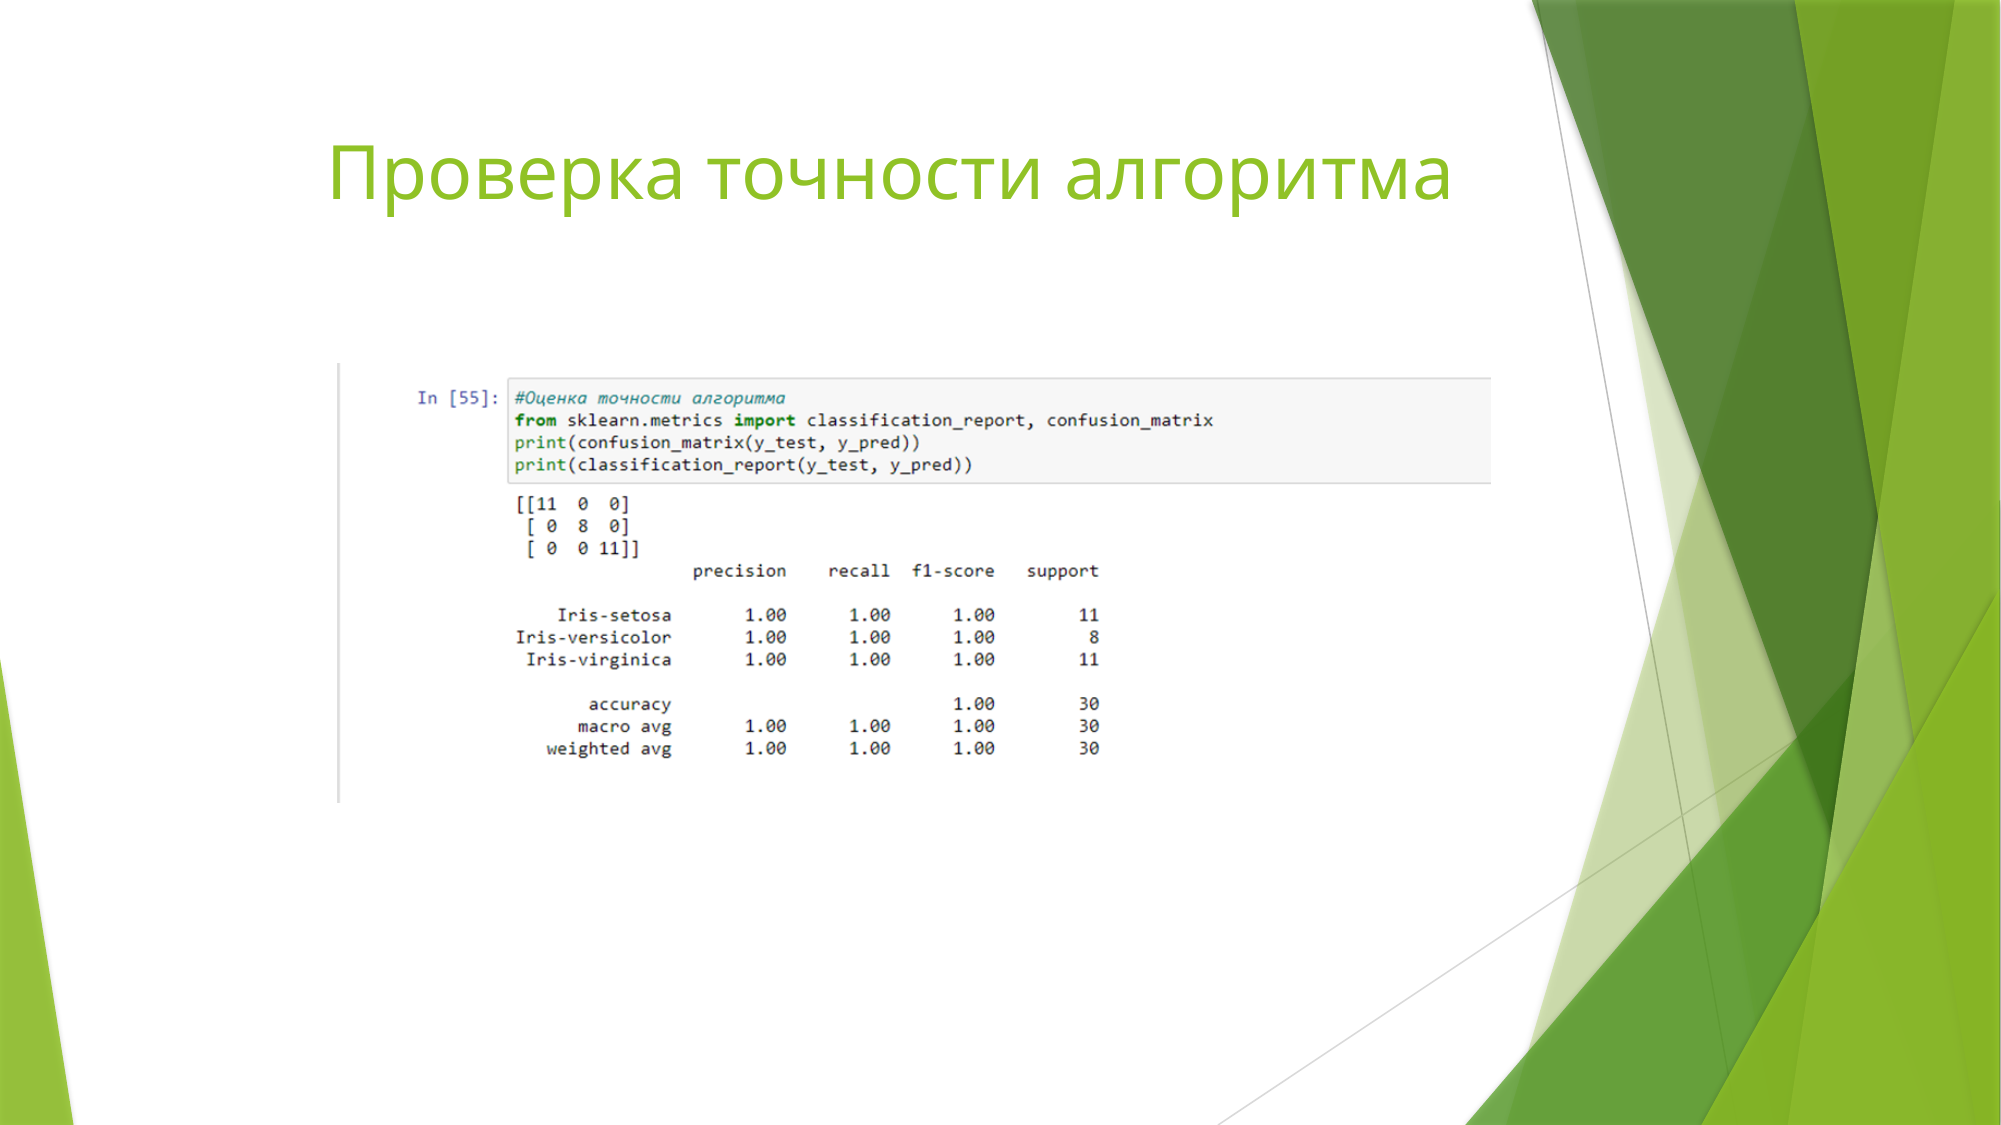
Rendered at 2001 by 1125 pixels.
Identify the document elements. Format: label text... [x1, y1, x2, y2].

title Проверка точности алгоритма [38, 116, 1764, 335]
picture [337, 363, 1491, 803]
